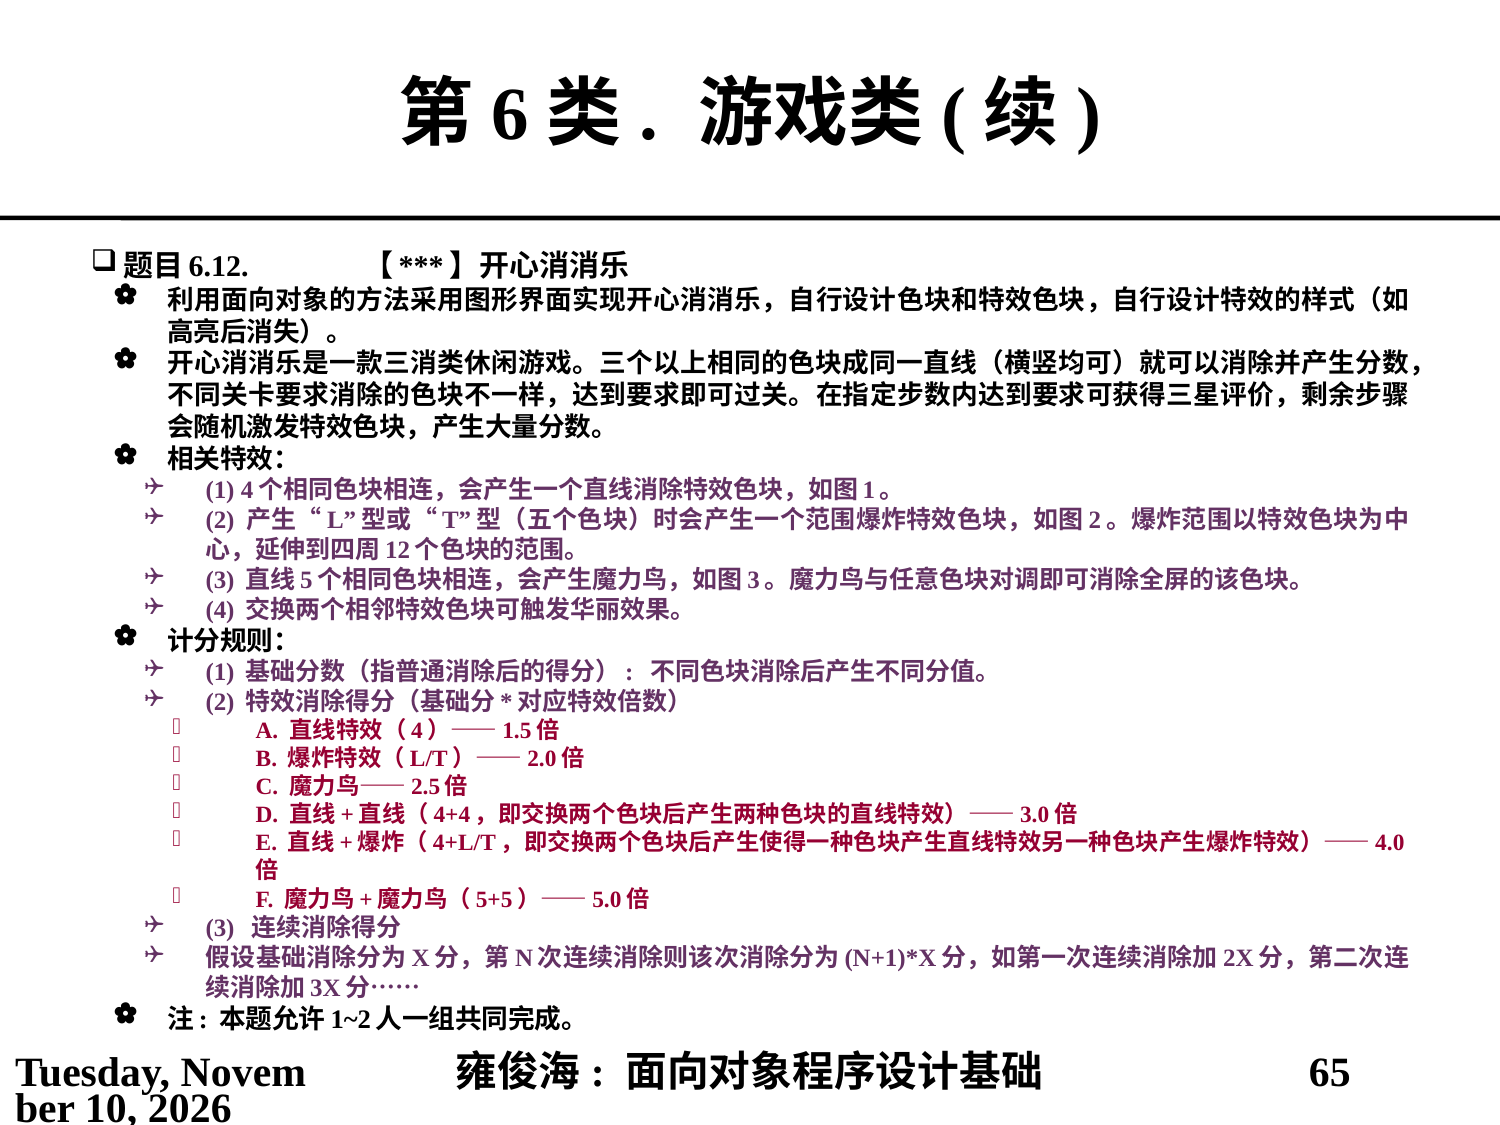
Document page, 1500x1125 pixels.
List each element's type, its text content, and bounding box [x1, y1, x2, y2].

slide_number 65 [1161, 1042, 1499, 1103]
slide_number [0, 1042, 337, 1103]
footer 雍俊海: 面向对象程序设计基础 [337, 1042, 1161, 1103]
list 题目6.12. 【***】开心消消乐 利用面向对象的方法采用图形界面实现开心消消乐，自行设计色块和特效色块，自行设计特效的样式（如高亮后消失）。 开心消消乐是一款三消类休闲游戏。三个以上相同的色块成同一直线（横竖均可）就可以消除并产生分数，不同关卡要求消除的色块不一样，达到要求即可过关。在指定步数内达到要求可获得三星评价，剩余步骤会随机激发特效色块，产生大量分数。 相关特效： (1) 4个相同色块相连，会产生一个直线消除特效色块，如图1。 (2) 产生“L”型或“T”型（五个色块）时会产生一个范围爆炸特效色块，如图2。爆炸范围以特效色块为中心，延伸到四周12个色块的范围。 (3) 直线5个相同色块相连，会产生魔力鸟，如图3。魔力鸟与任意色块对调即可消除全屏的该色块。 (4) 交换两个相邻特效色块可触发华丽效果。 计分规则： (1) 基础分数（指普通消除后的得分）: 不同色块消除后产生不同分值。 (2) 特效消除得分（基础分*对应特效倍数） A. 直线特效（4）——1.5倍 B. 爆炸特效（L/T）——2.0倍 C. 魔力鸟——2.5倍 D. 直线+直线（4+4，即交换两个色块后产生两种色块的直线特效）——3.0倍 E. 直线+爆炸（4+L/T，即交换两个色块后产生使得一种色块产生直线特效另一种色块产生爆炸特效）——4.0倍 F. 魔力鸟+魔力鸟（5+5）——5.0倍 (3) 连续消除得分 假设基础消除分为X分，第N次连续消除则该次消除分为(N+1)*X分，如第一次连续消除加2X分，第二次连续消除加3X分…… 注: 本题允许1~2人一组共同完成。 [75, 239, 1425, 1042]
title 第6类. 游戏类(续) [0, 0, 1500, 217]
